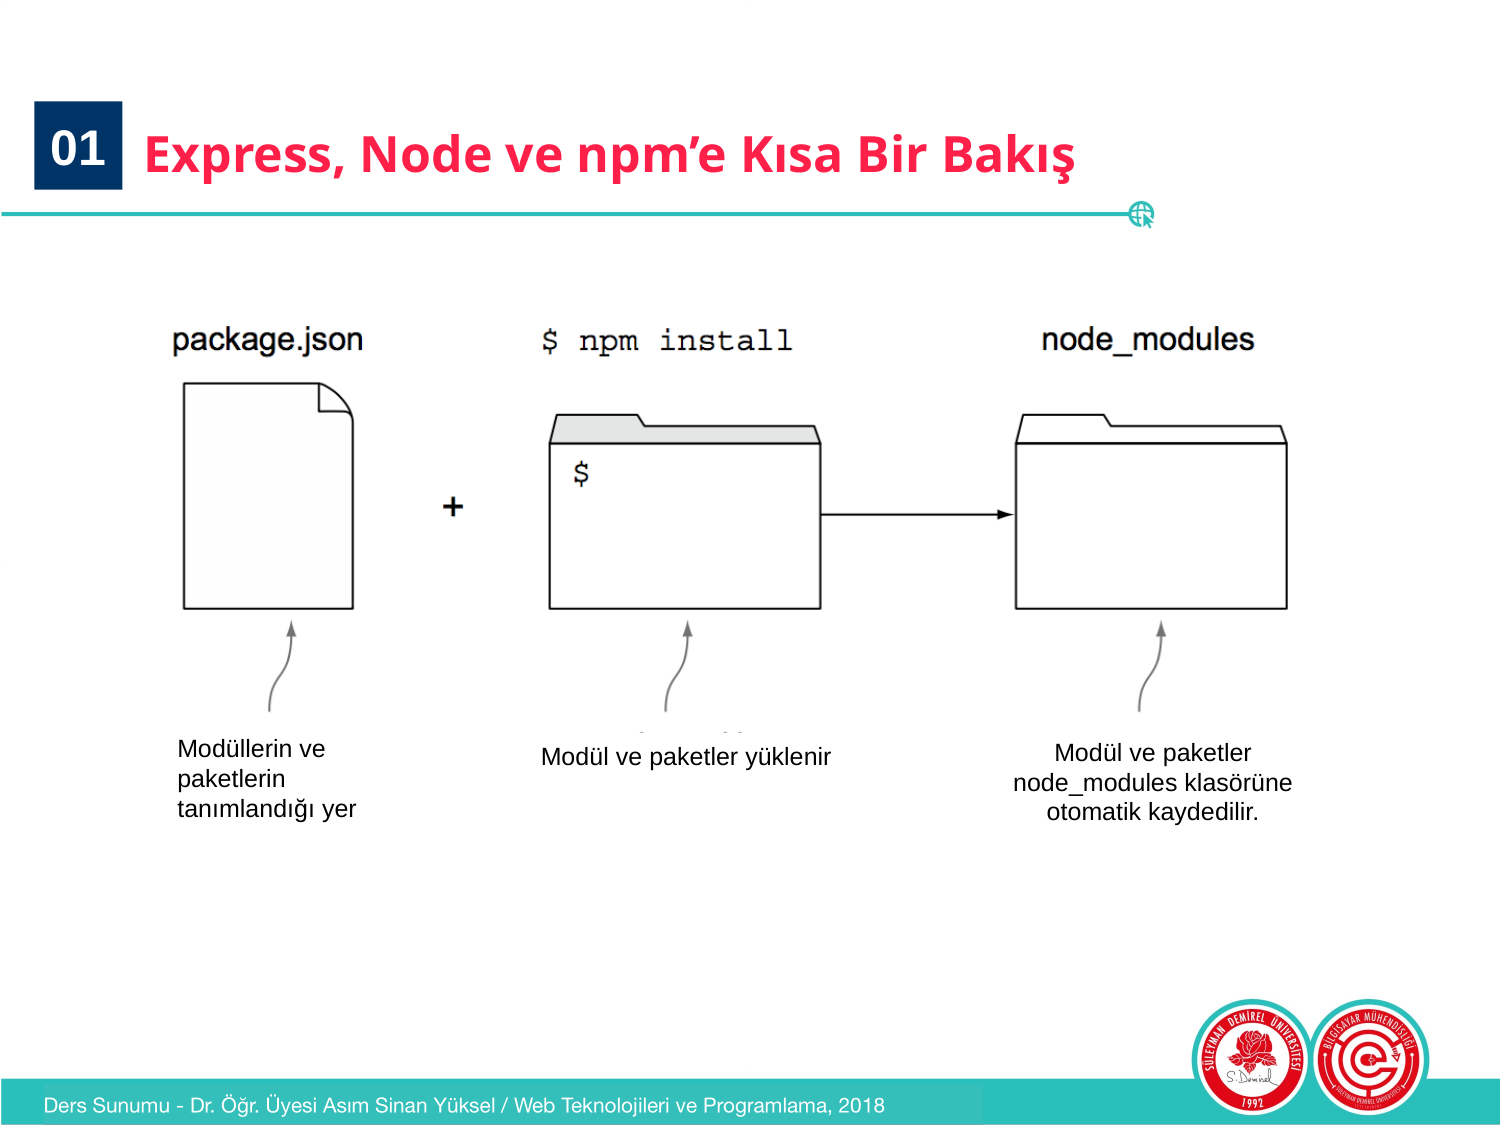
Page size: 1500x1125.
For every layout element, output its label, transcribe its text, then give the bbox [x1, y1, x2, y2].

text_box 01 [34, 101, 123, 190]
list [117, 299, 1368, 946]
title Express, Node ve npm’e Kısa Bir Bakış [128, 114, 1279, 190]
picture [0, 0, 1500, 1125]
